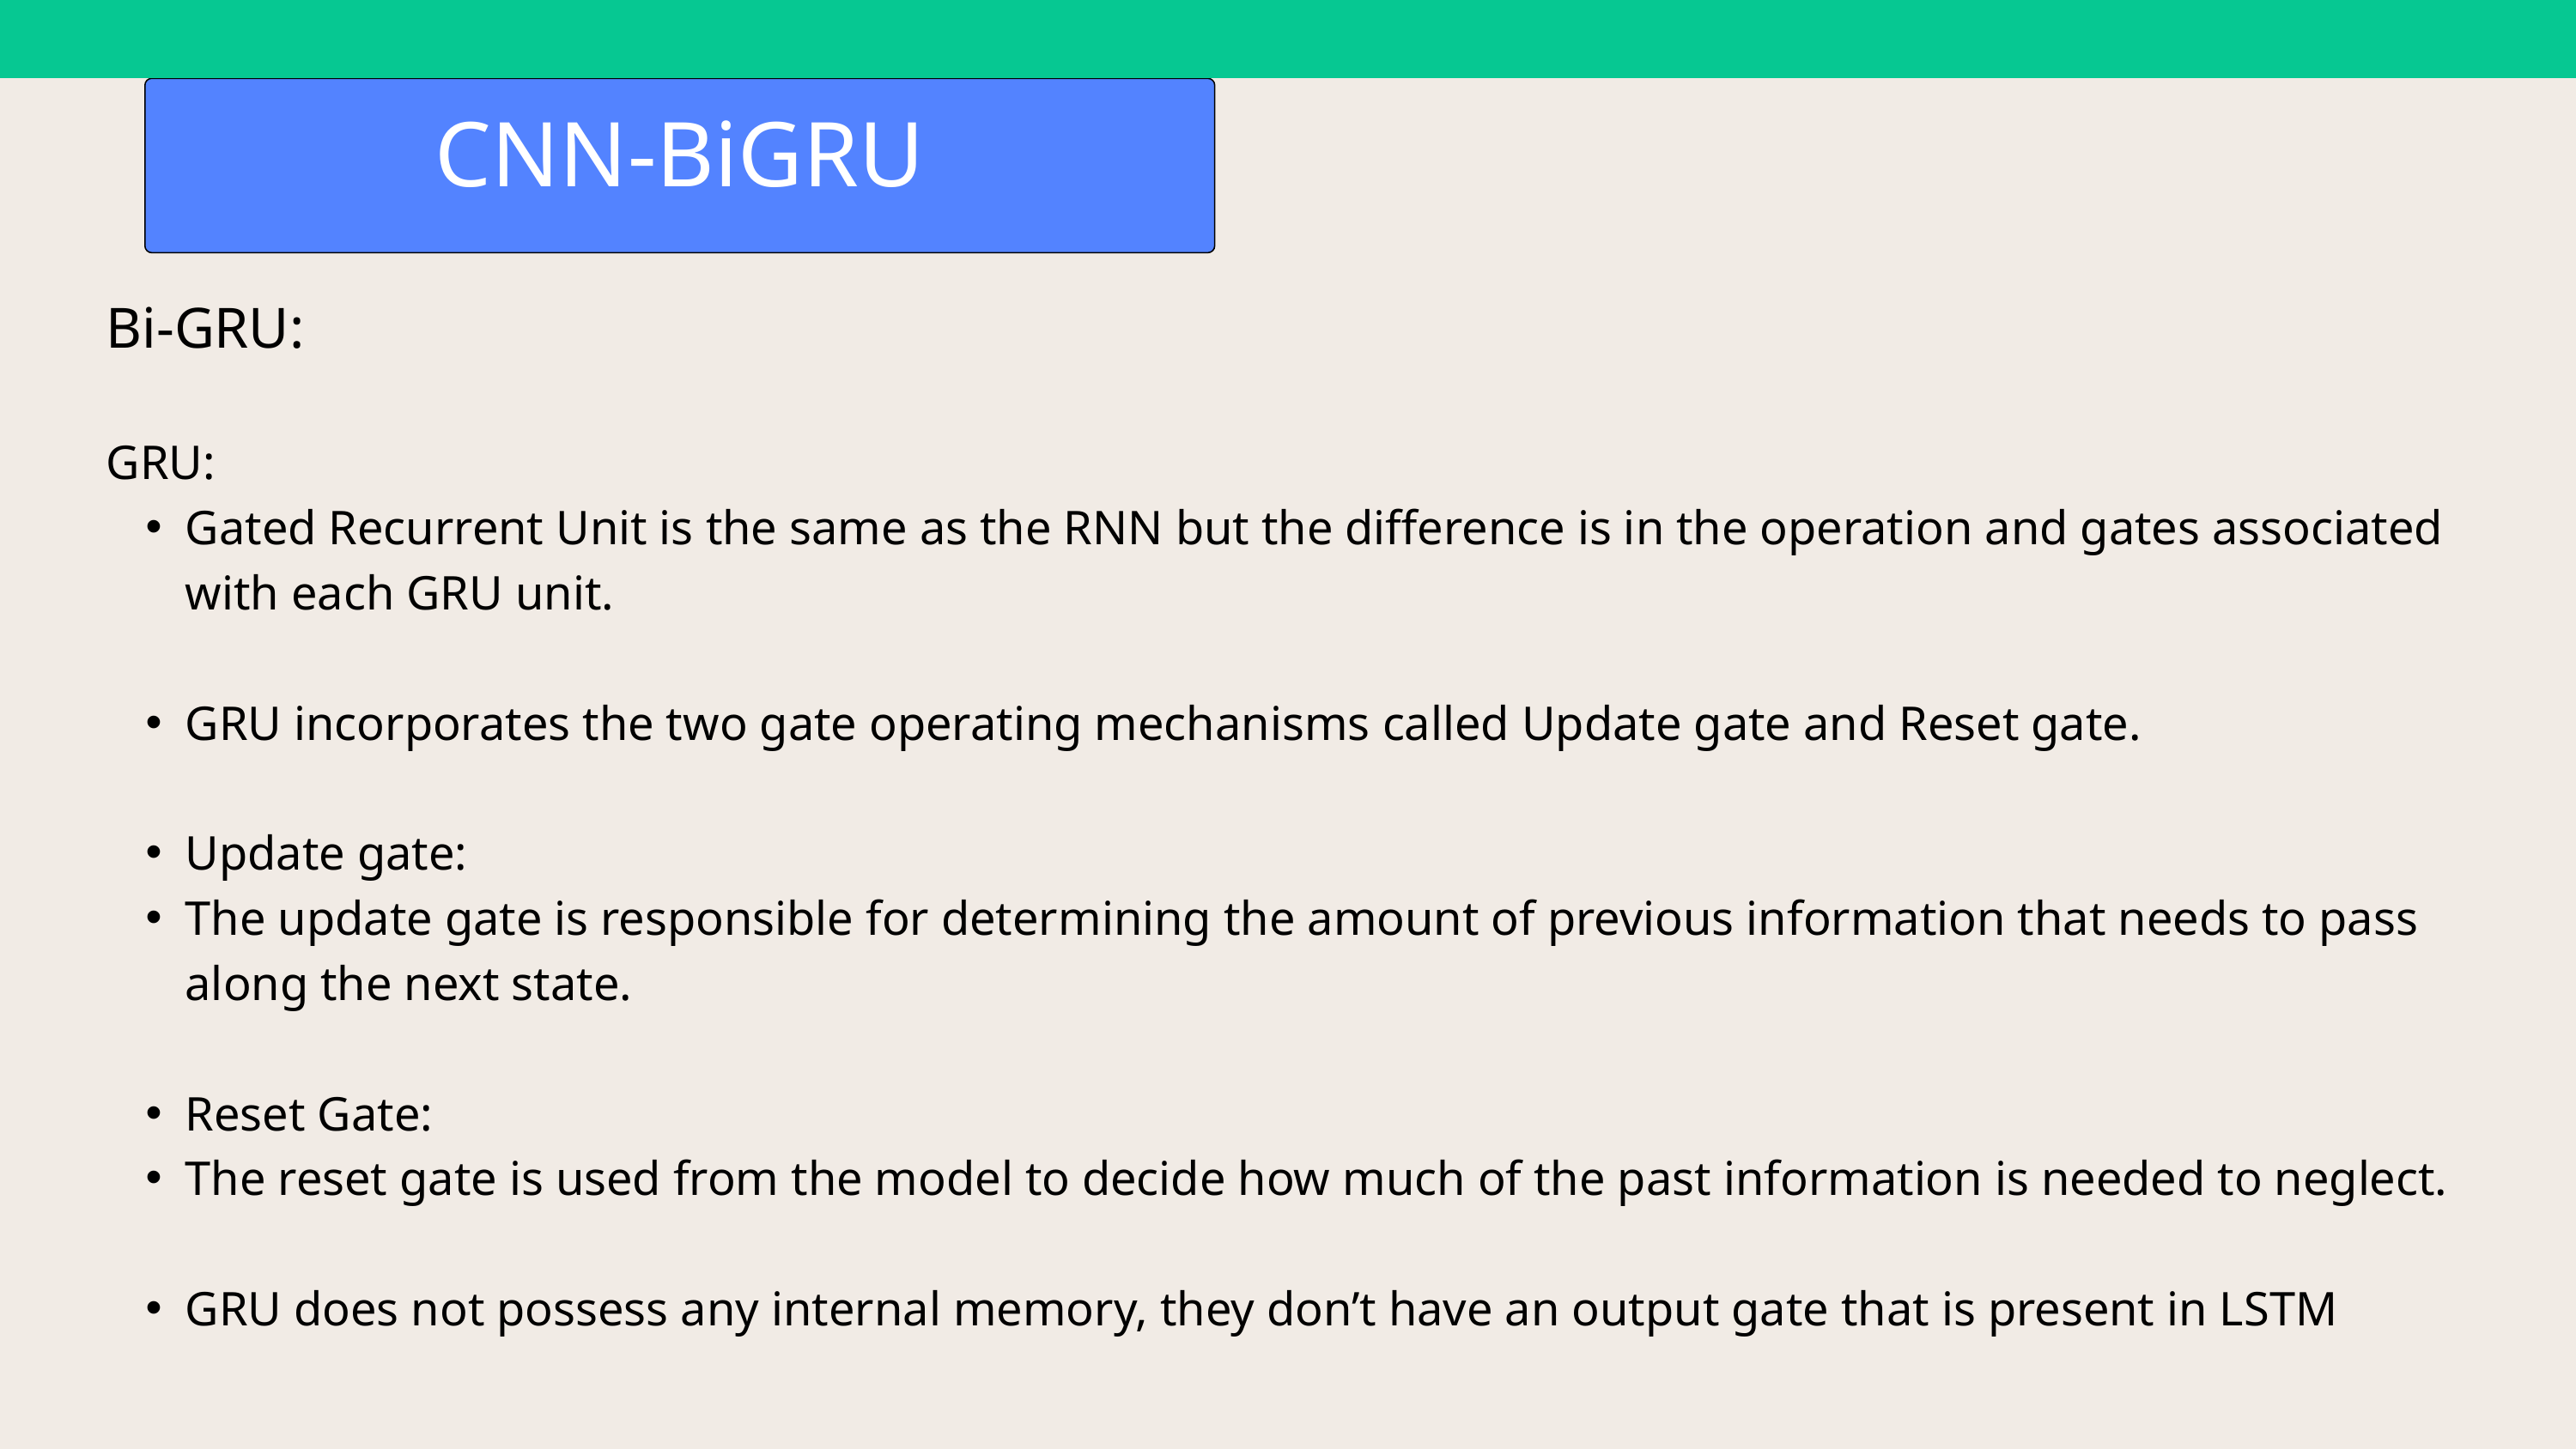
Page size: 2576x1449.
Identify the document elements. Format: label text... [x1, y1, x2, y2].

text_box Bi-GRU: GRU: Gated Recurrent Unit is the same as the RNN but the difference is in the operation and gates associated with each GRU unit. GRU incorporates the two gate operating mechanisms called Update gate and Reset gate. Update gate: The update gate is responsible for determining the amount of previous information that needs to pass along the next state. Reset Gate: The reset gate is used from the model to decide how much of the past information is needed to neglect. GRU does not possess any internal memory, they don’t have an output gate that is present in LSTM [106, 281, 2470, 1336]
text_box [144, 88, 1215, 253]
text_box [0, 0, 2576, 79]
